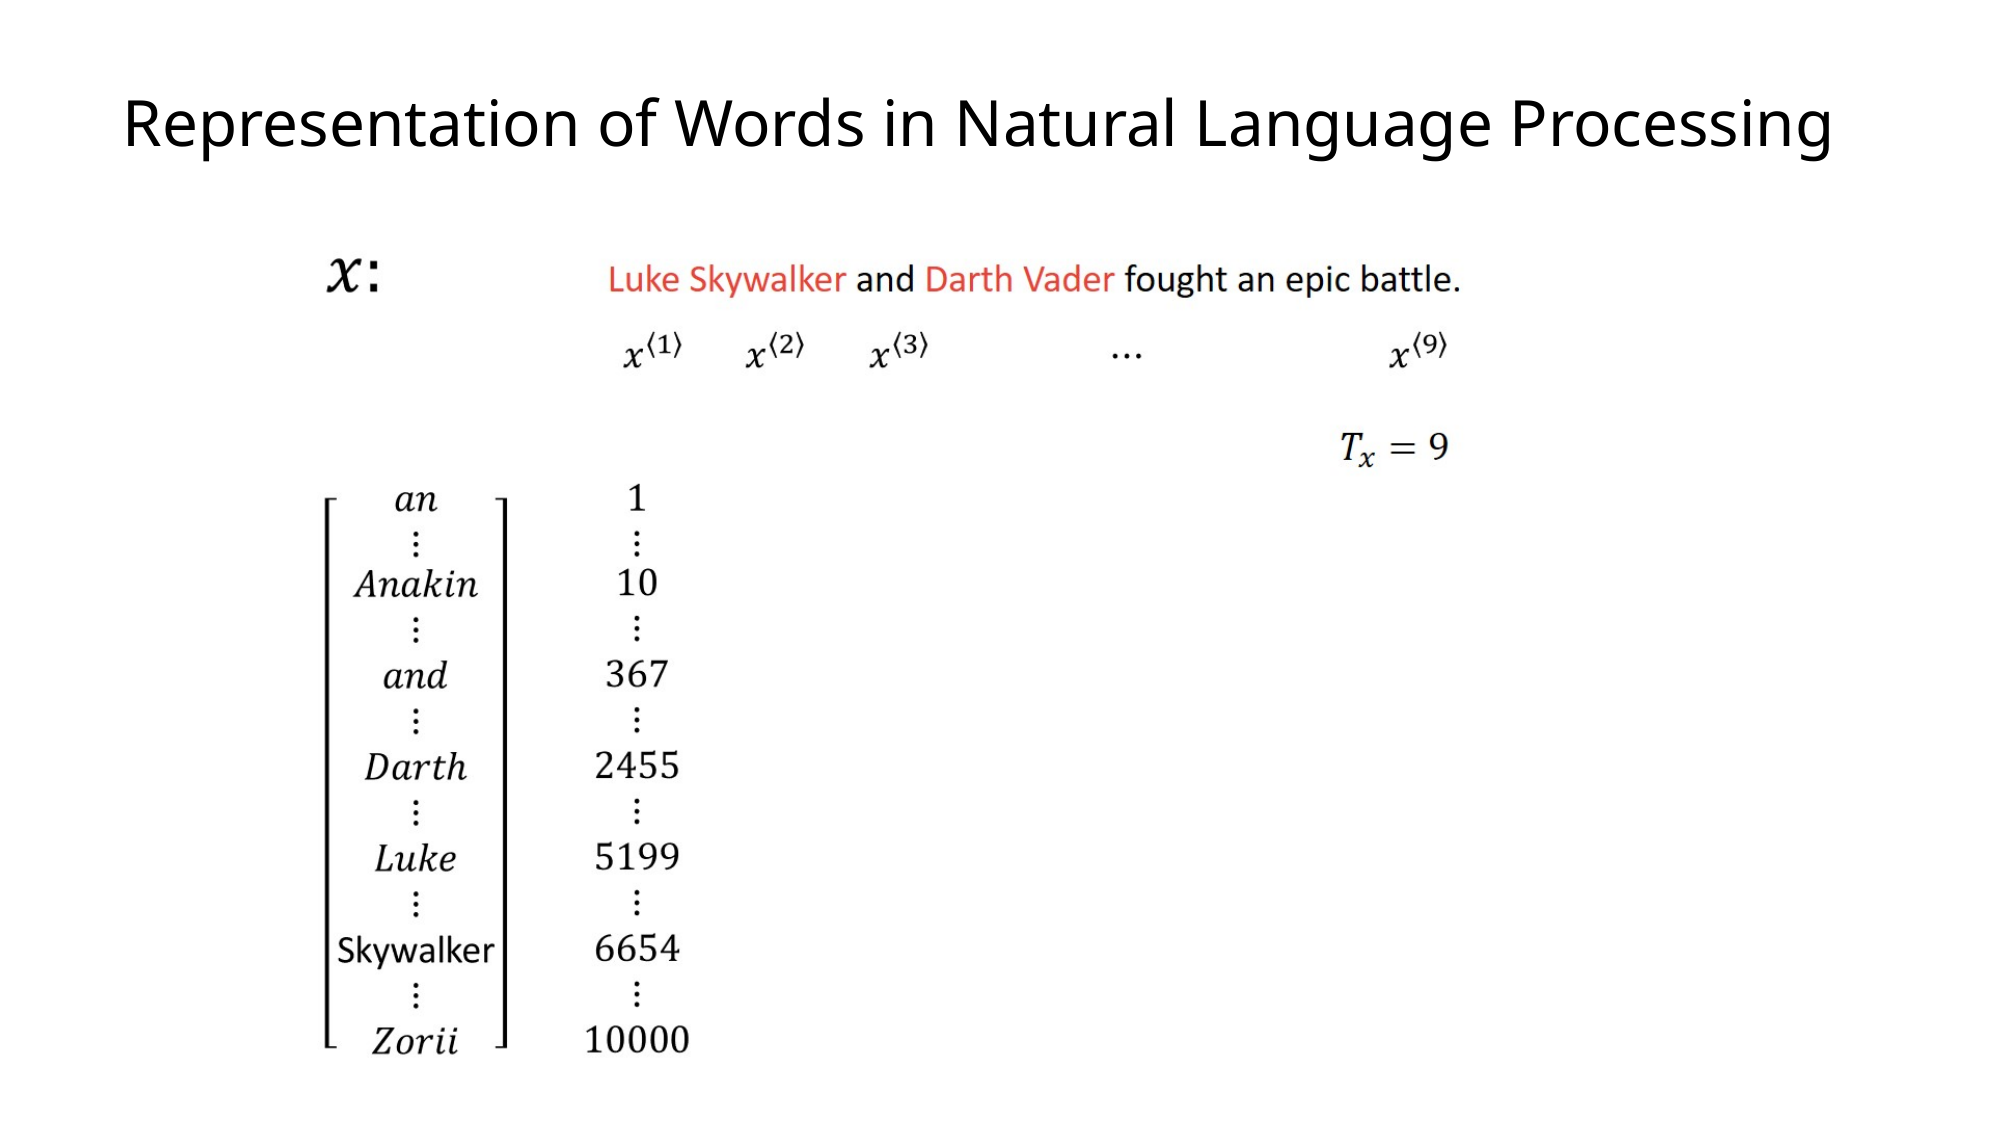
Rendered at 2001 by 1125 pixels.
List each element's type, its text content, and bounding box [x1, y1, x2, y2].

title Representation of Words in Natural Language Processing [108, 59, 1962, 192]
picture [317, 226, 1568, 1066]
